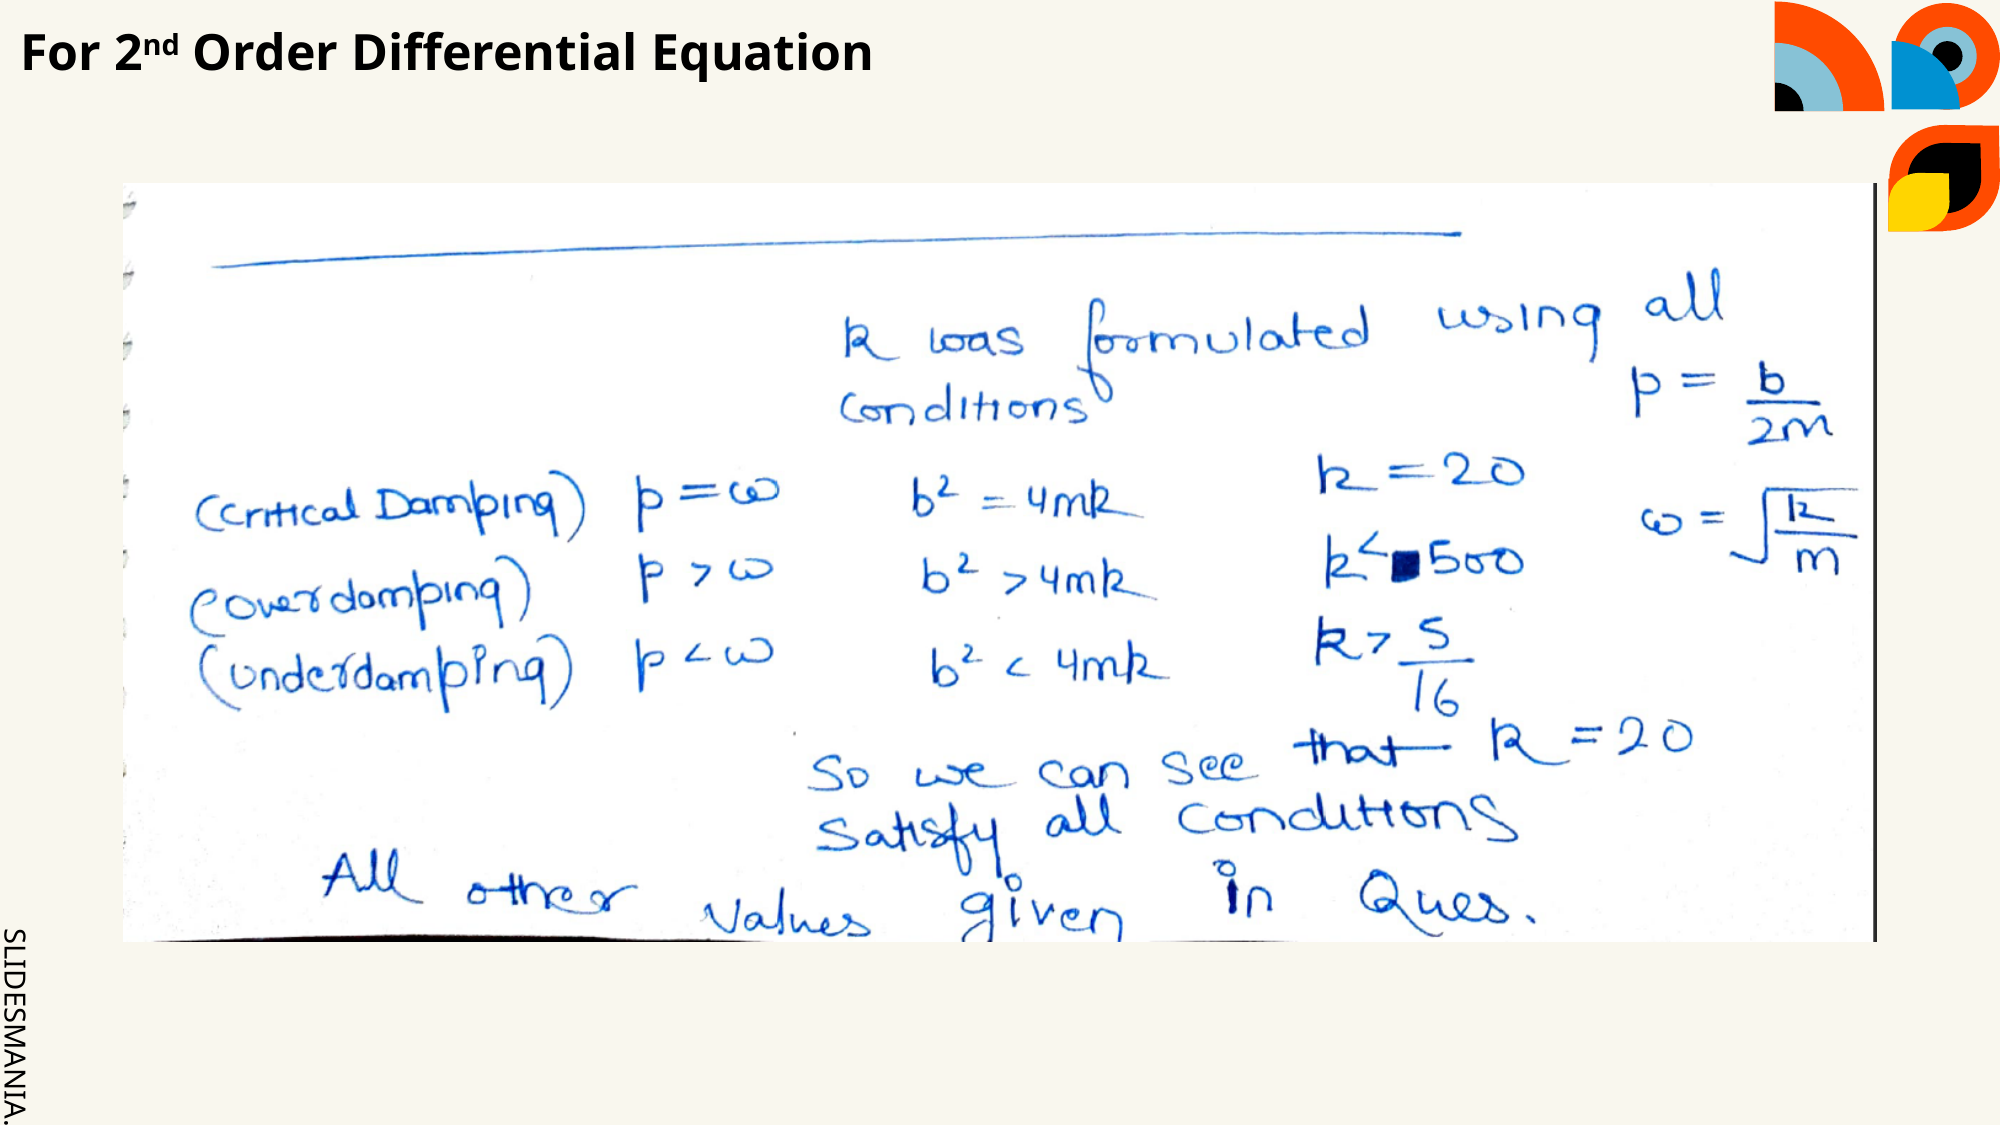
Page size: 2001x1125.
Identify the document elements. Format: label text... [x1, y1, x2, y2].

title For 2nd Order Differential Equation [0, 0, 1529, 126]
picture [122, 182, 1877, 943]
